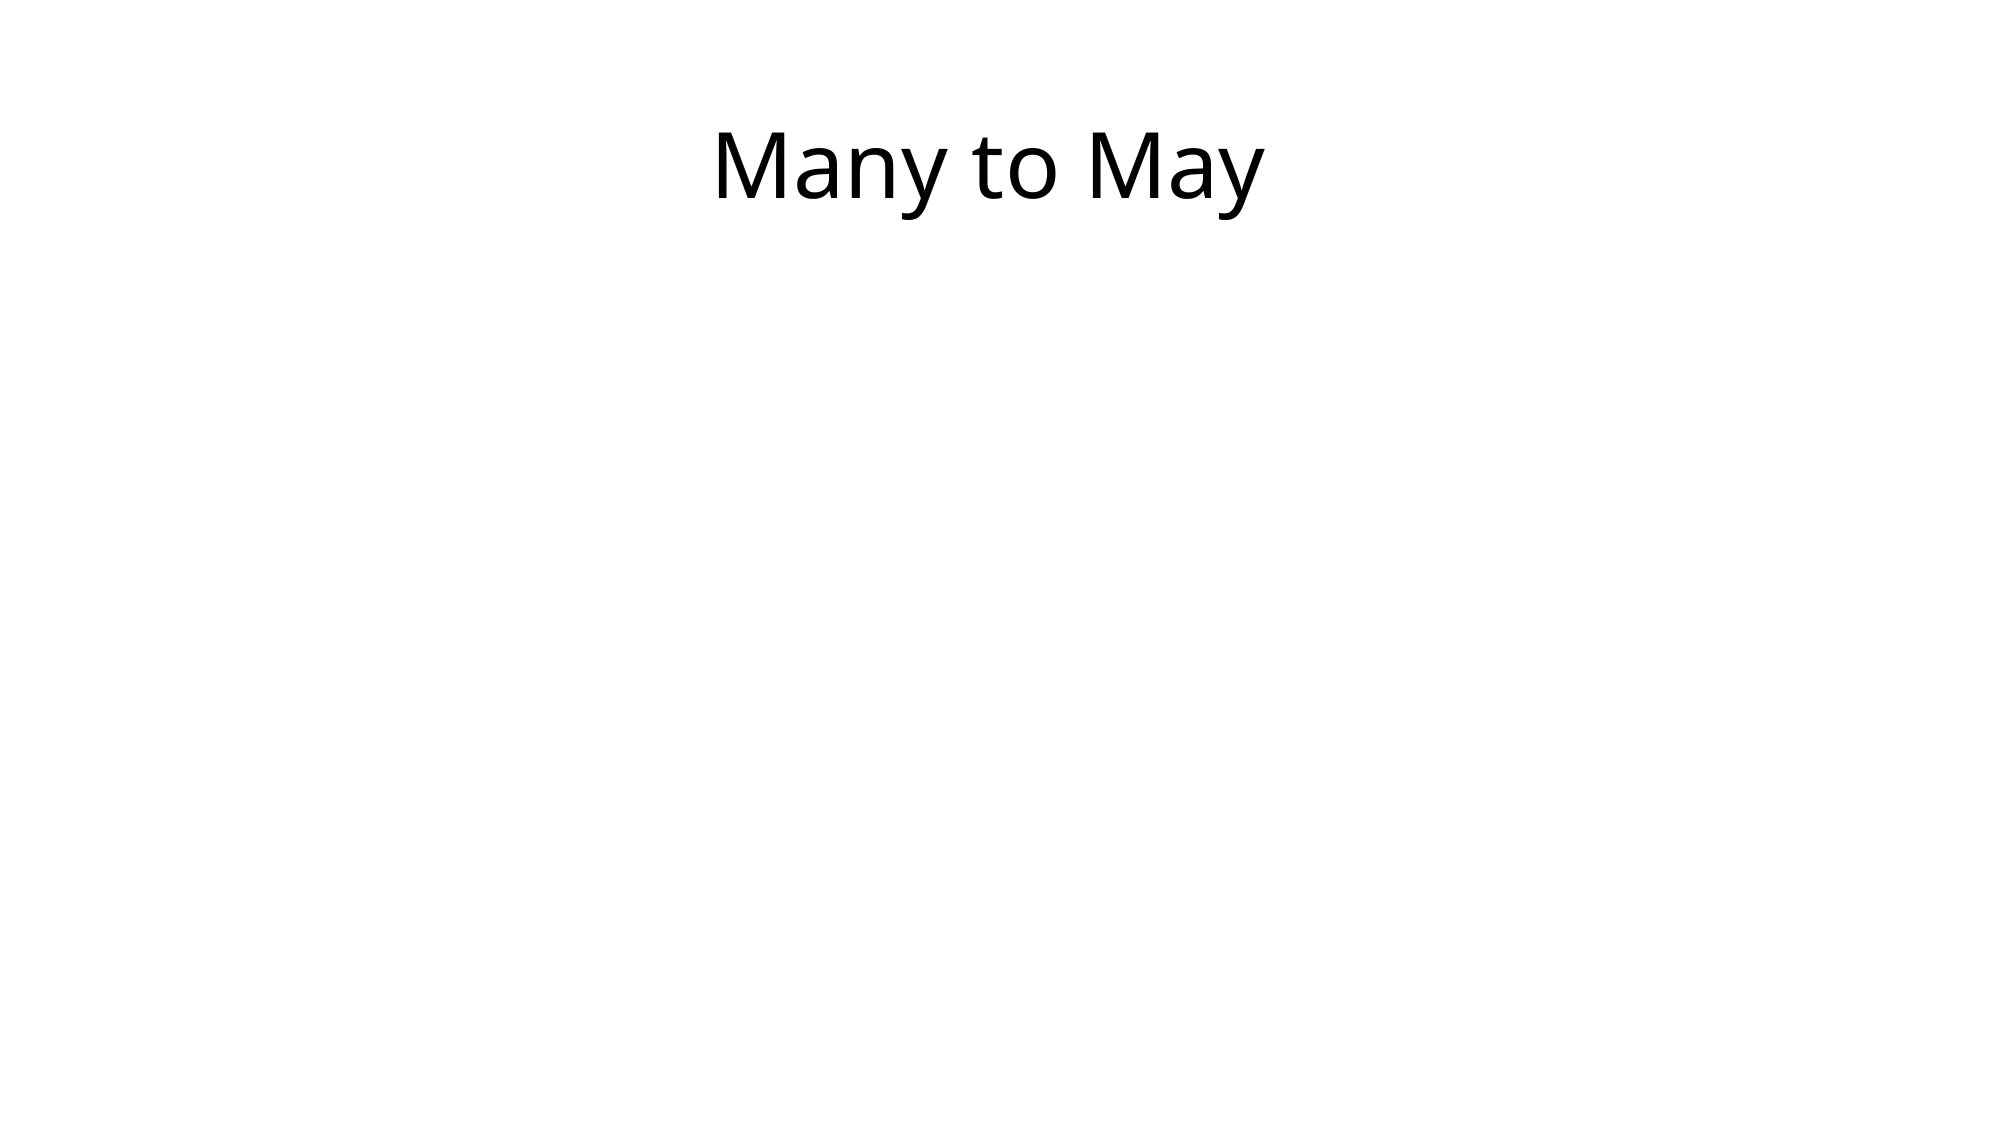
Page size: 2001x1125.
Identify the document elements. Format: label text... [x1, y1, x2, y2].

title Many to May [137, 59, 1863, 278]
